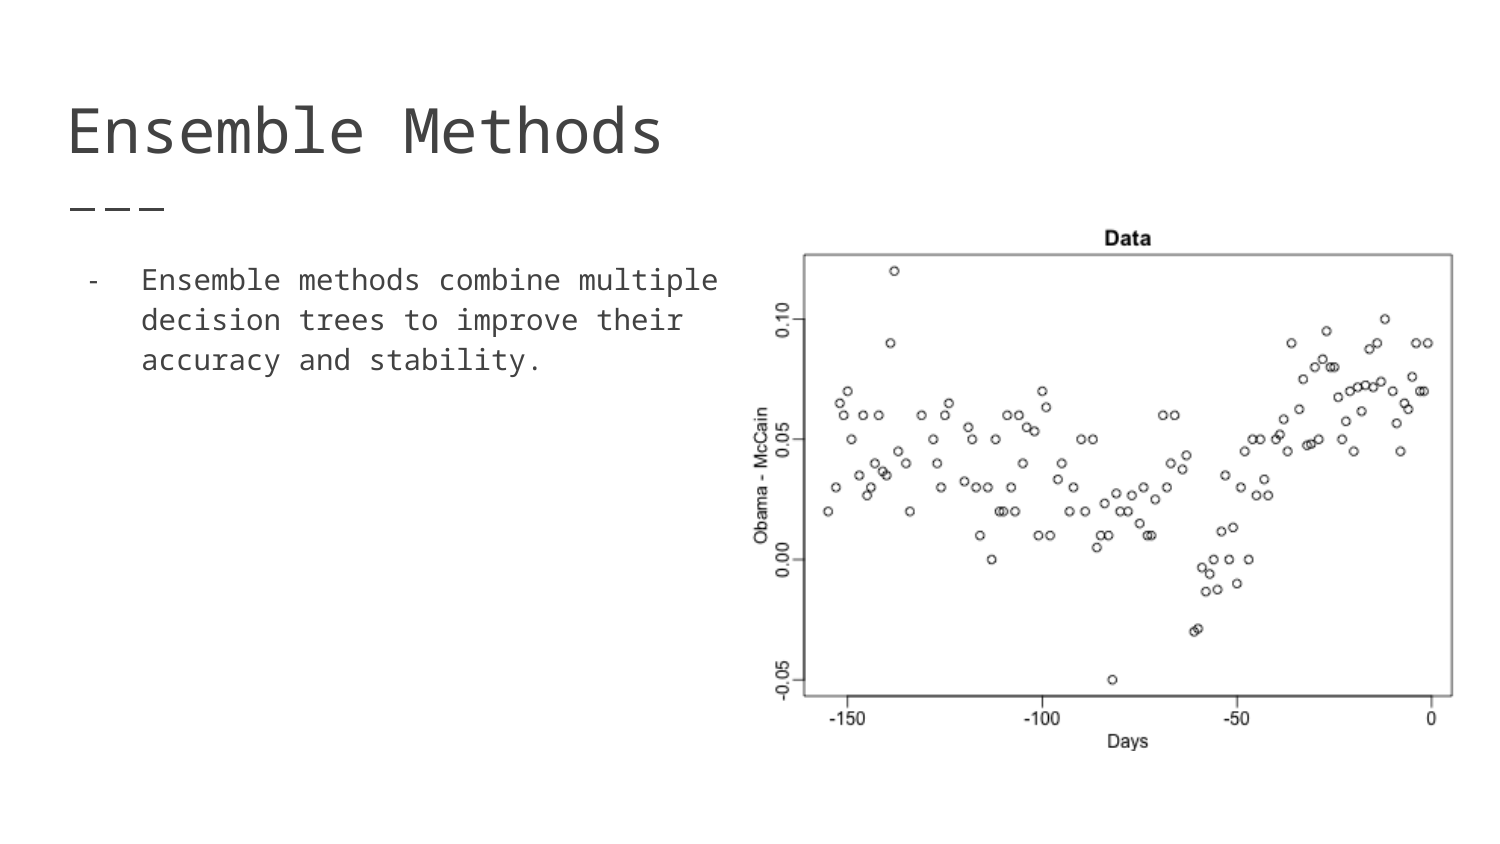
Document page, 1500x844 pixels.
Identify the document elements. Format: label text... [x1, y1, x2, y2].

title Ensemble Methods [51, 61, 1449, 182]
list Ensemble methods combine multiple decision trees to improve their accuracy and stability. [51, 240, 744, 750]
picture [749, 220, 1477, 751]
